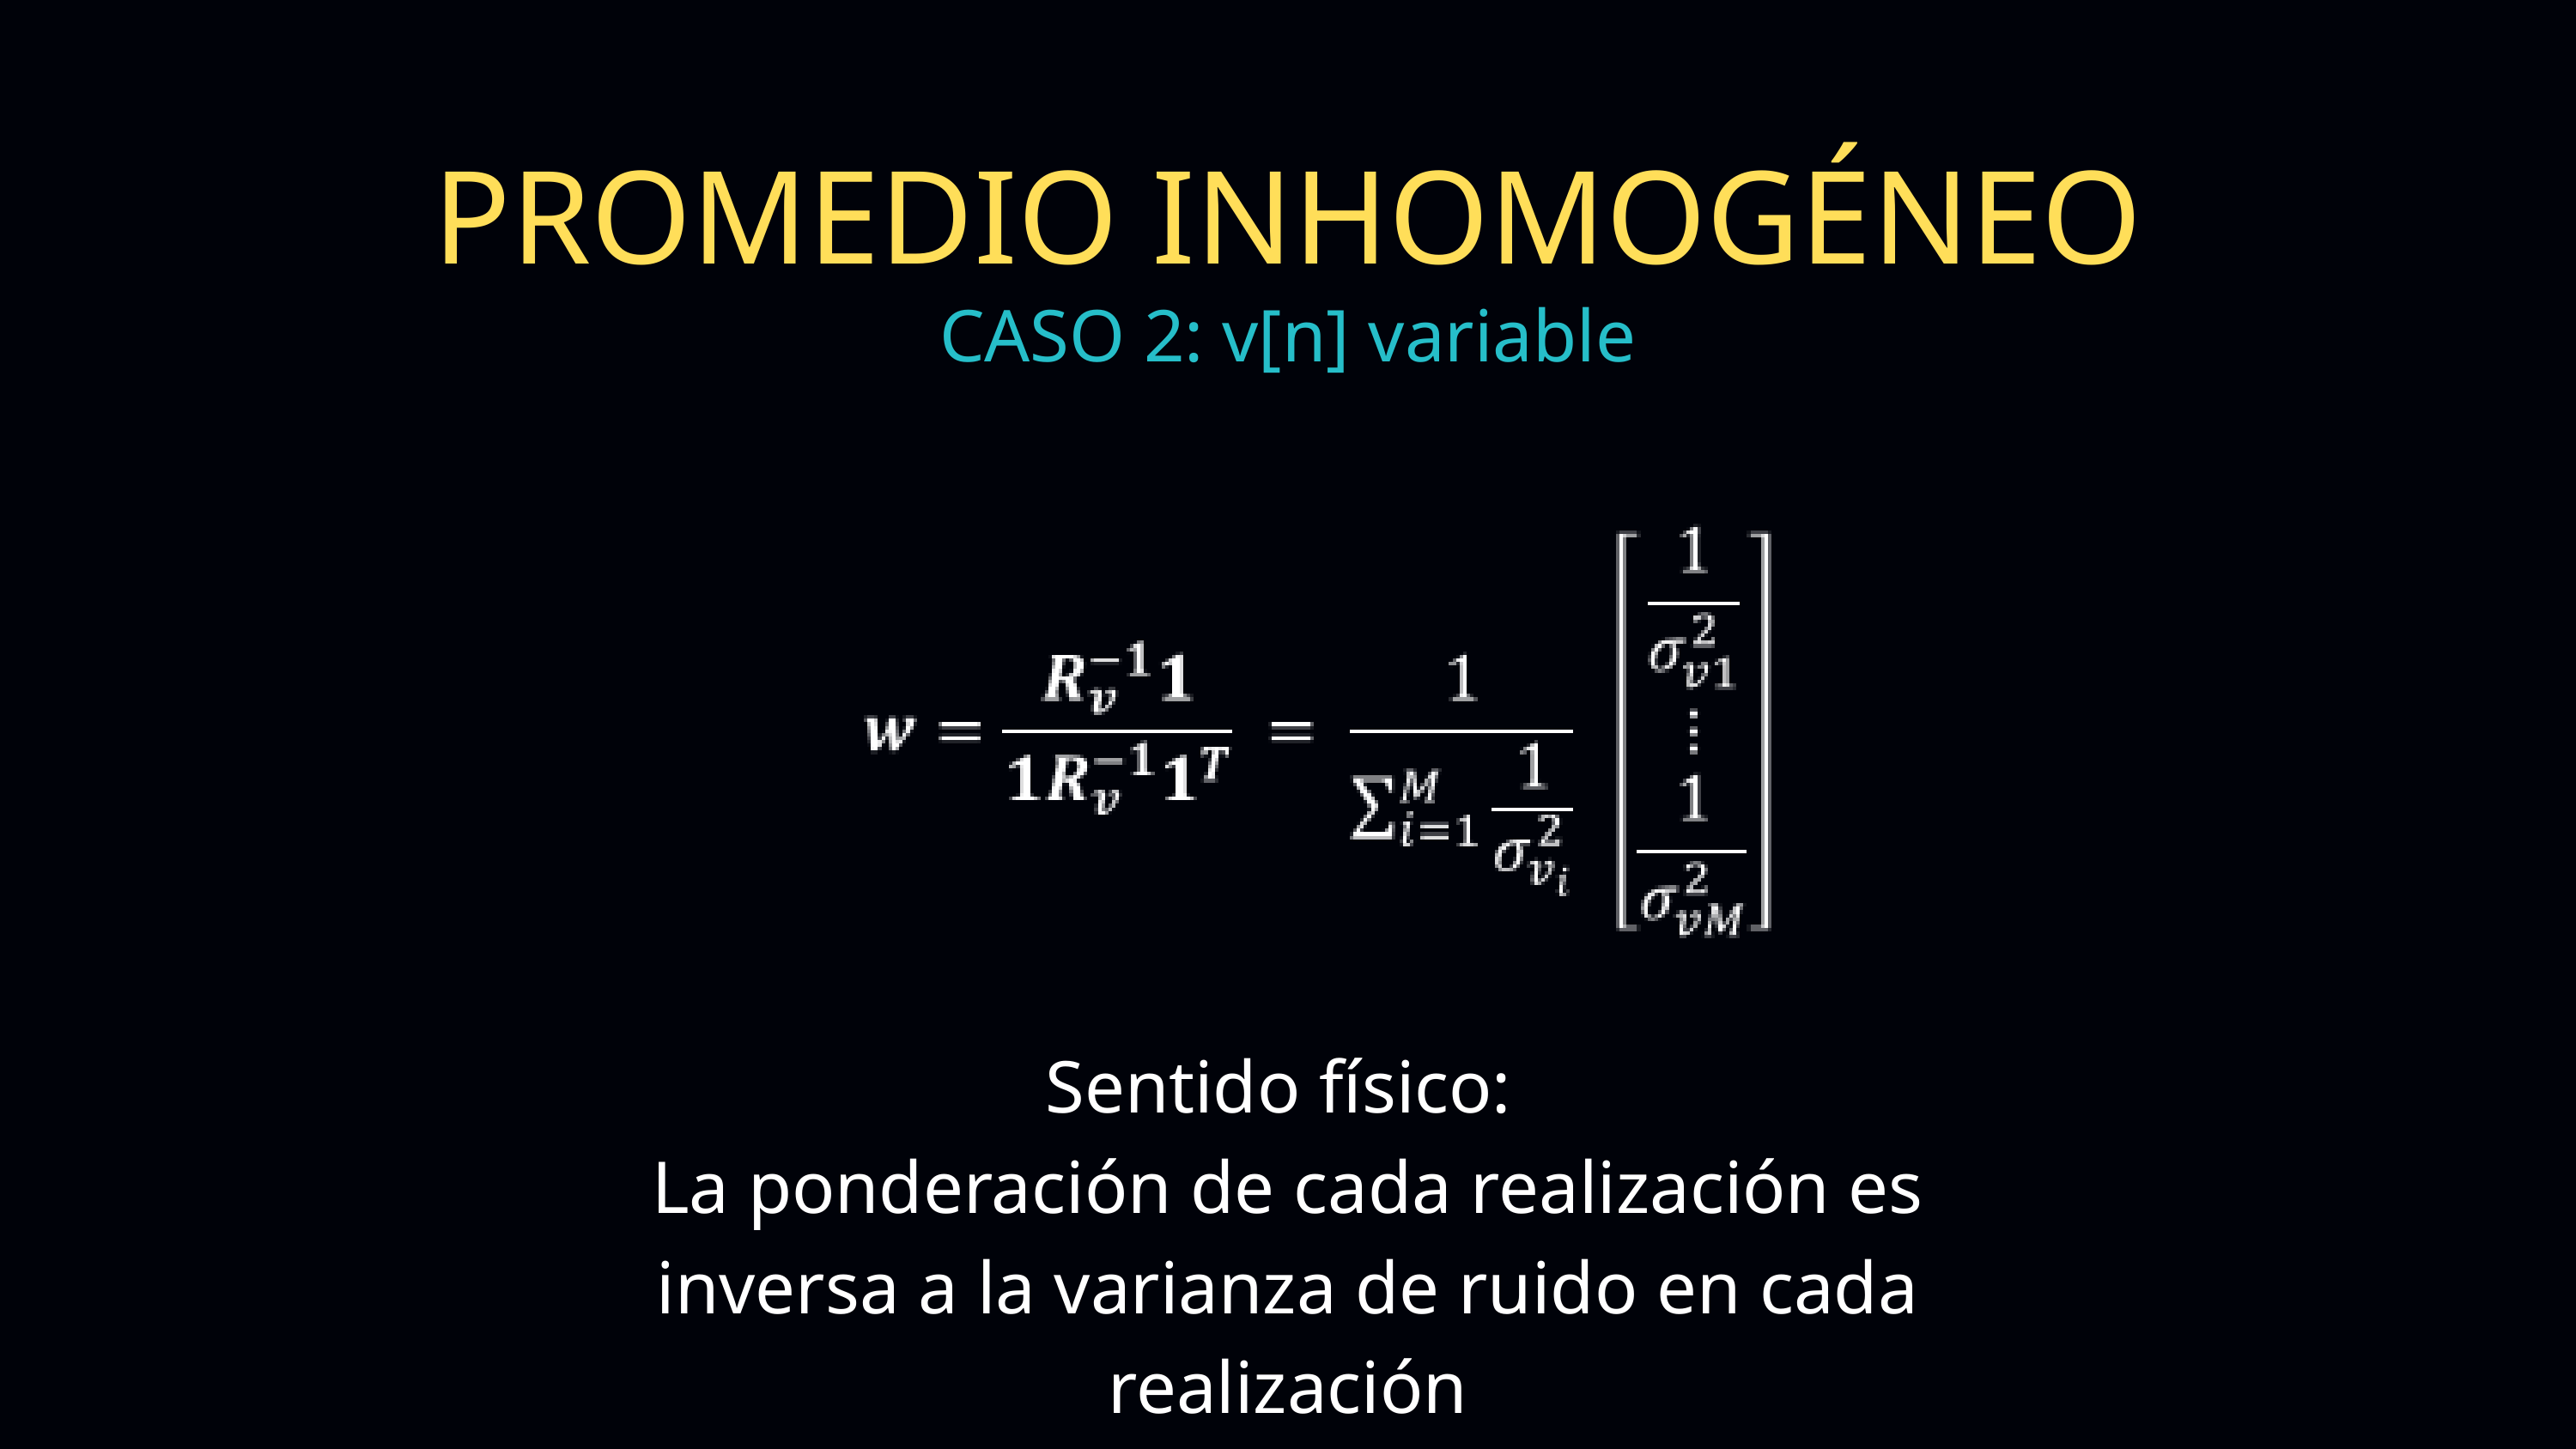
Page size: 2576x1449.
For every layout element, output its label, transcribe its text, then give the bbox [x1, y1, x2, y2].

text_box PROMEDIO INHOMOGÉNEO CASO 2: v[n] variable [144, 135, 2432, 376]
text_box Sentido físico: La ponderación de cada realización es inversa a la varianza de ruido en cada realización [580, 1027, 1996, 1428]
text_box [719, 485, 1857, 1021]
